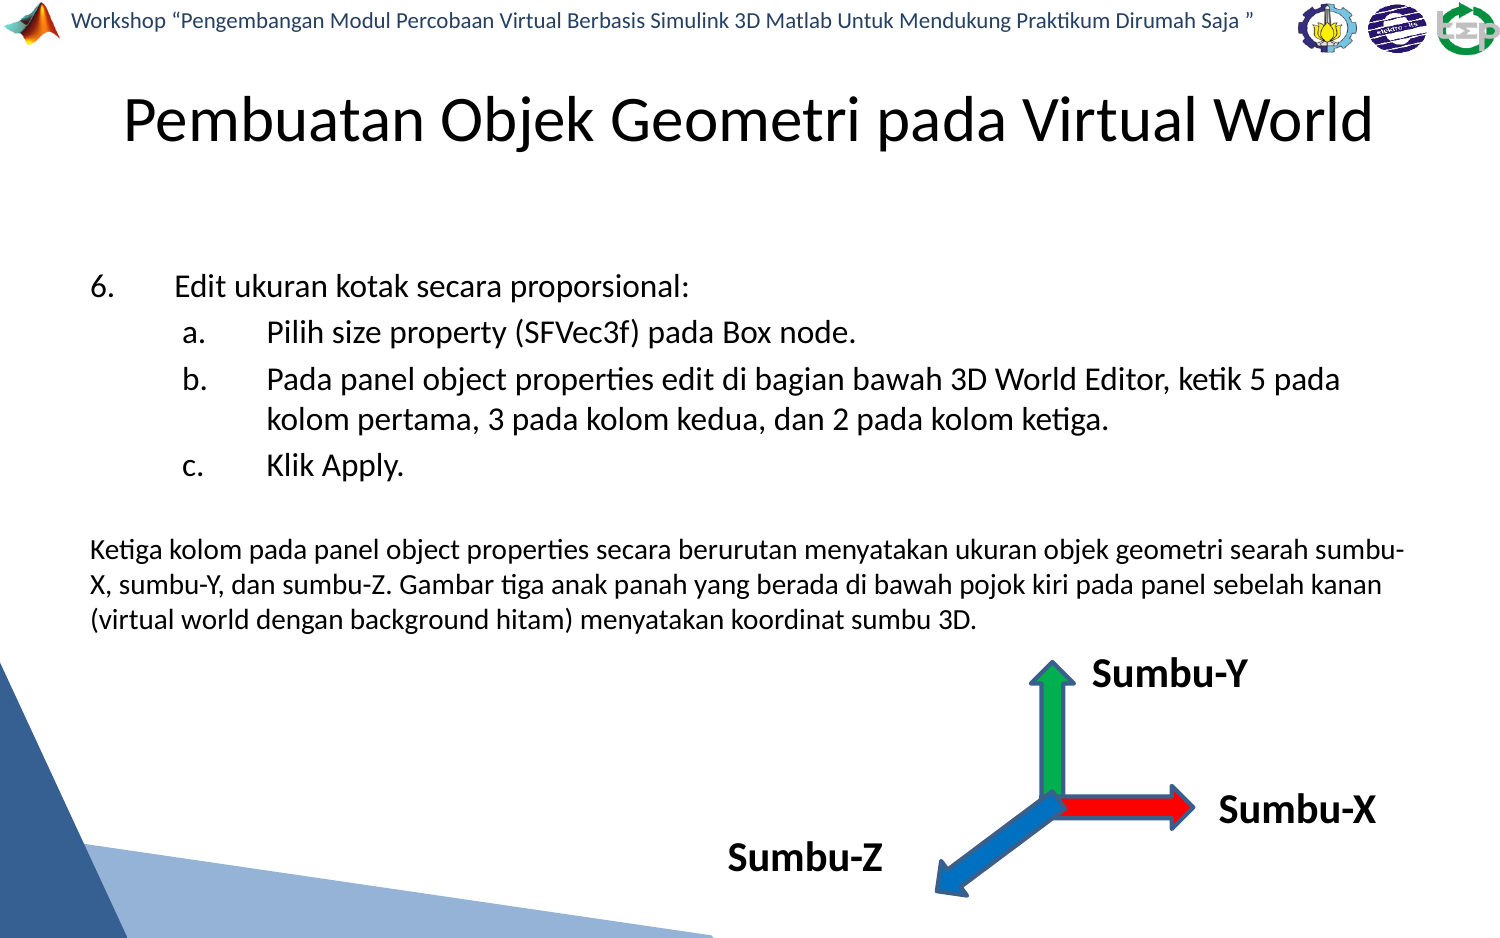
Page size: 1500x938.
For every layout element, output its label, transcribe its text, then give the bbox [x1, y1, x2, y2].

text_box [712, 643, 1471, 890]
list Edit ukuran kotak secara proporsional: Pilih size property (SFVec3f) pada Box node. Pada panel object properties edit di bagian bawah 3D World Editor, ketik 5 pada kolom pertama, 3 pada kolom kedua, dan 2 pada kolom ketiga. Klik Apply. Ketiga kolom pada panel object properties secara berurutan menyatakan ukuran objek geometri searah sumbu-X, sumbu-Y, dan sumbu-Z. Gambar tiga anak panah yang berada di bawah pojok kiri pada panel sebelah kanan (virtual world dengan background hitam) menyatakan koordinat sumbu 3D. [75, 256, 1425, 582]
picture [1365, 2, 1429, 54]
title Pembuatan Objek Geometri pada Virtual World [75, 37, 1425, 194]
picture [1294, 0, 1360, 37]
picture [1437, 2, 1500, 55]
picture [3, 2, 60, 45]
